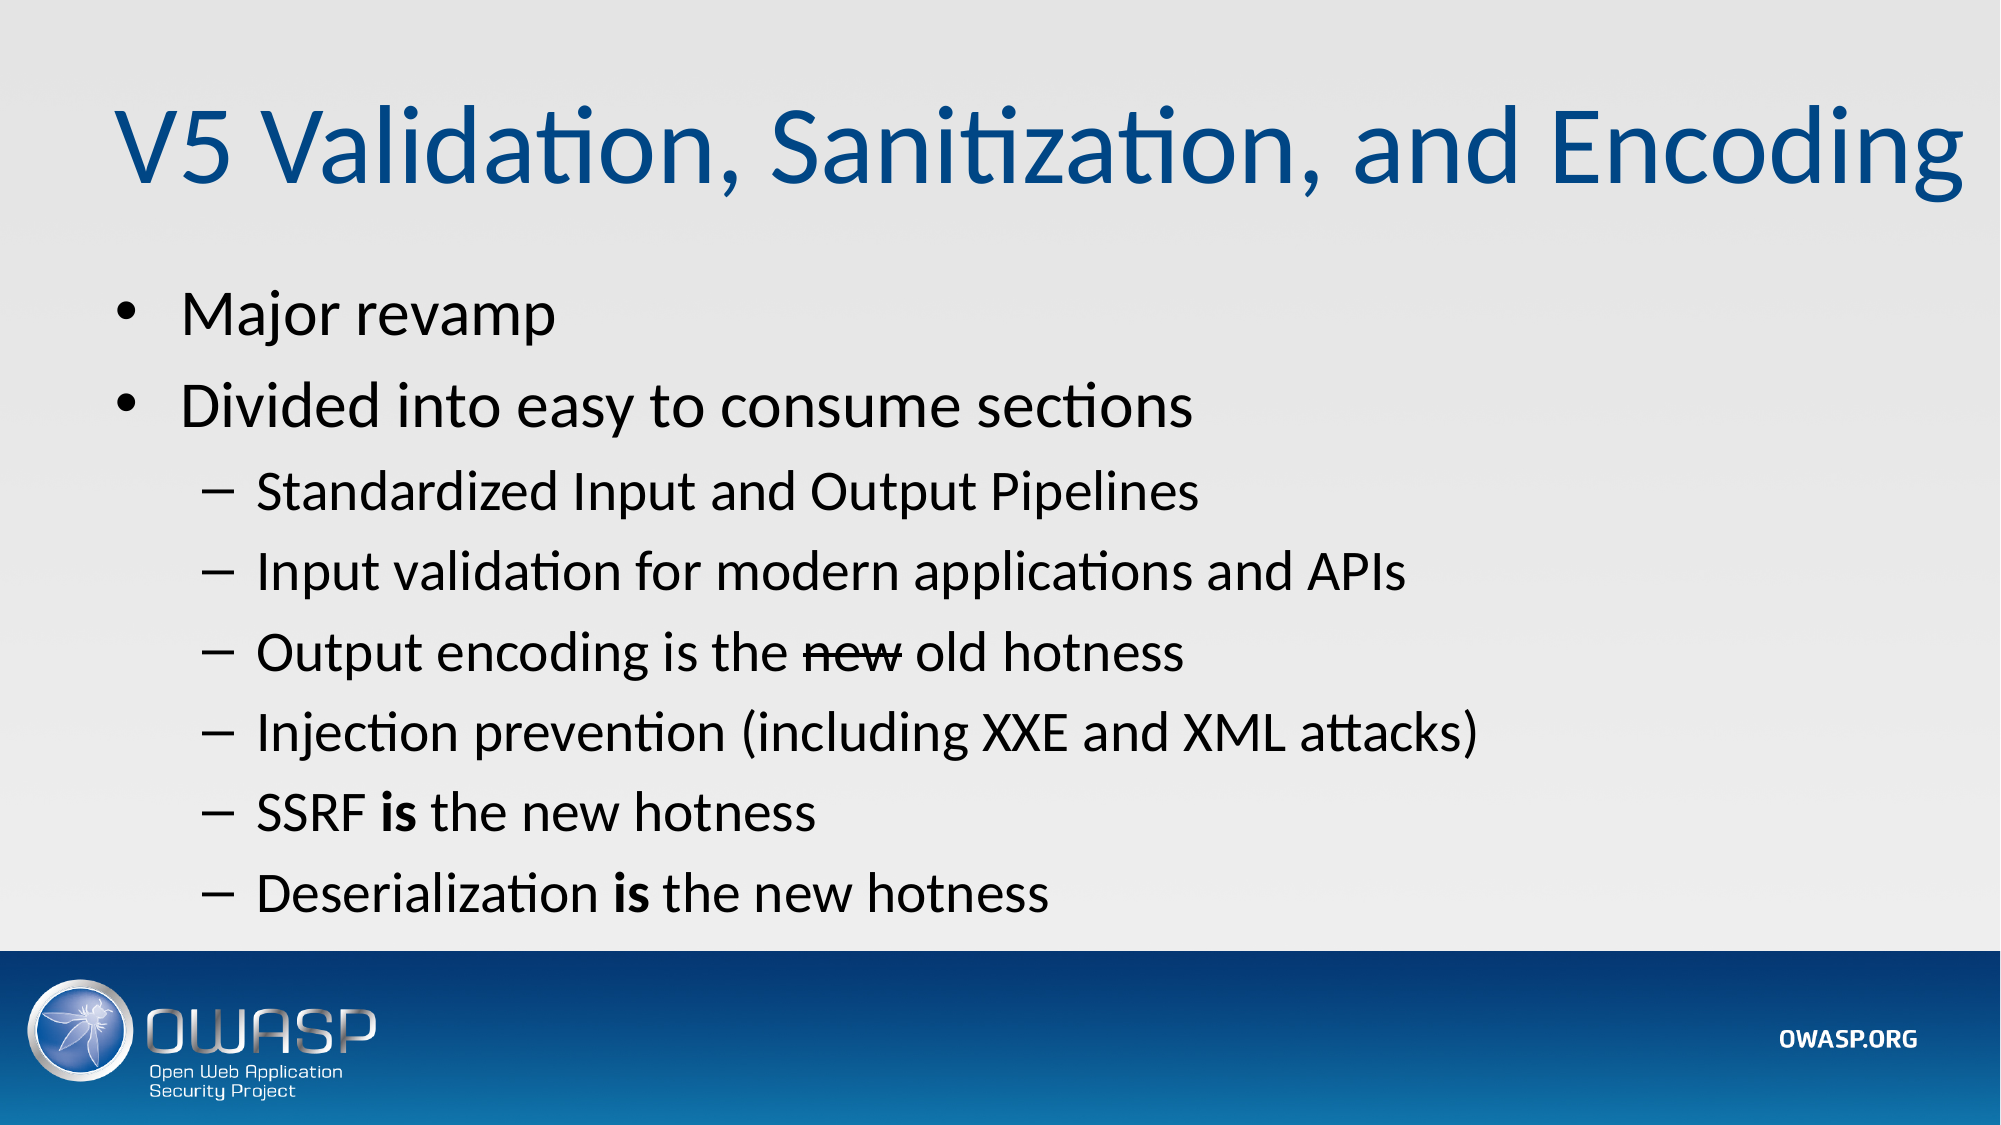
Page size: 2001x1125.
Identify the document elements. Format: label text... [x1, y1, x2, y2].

title V5 Validation, Sanitization, and Encoding [99, 45, 2000, 233]
list Major revamp Divided into easy to consume sections Standardized Input and Output Pipelines Input validation for modern applications and APIs Output encoding is the new old hotness Injection prevention (including XXE and XML attacks) SSRF is the new hotness Deserialization is the new hotness [99, 262, 1900, 940]
picture [0, 0, 2001, 1125]
